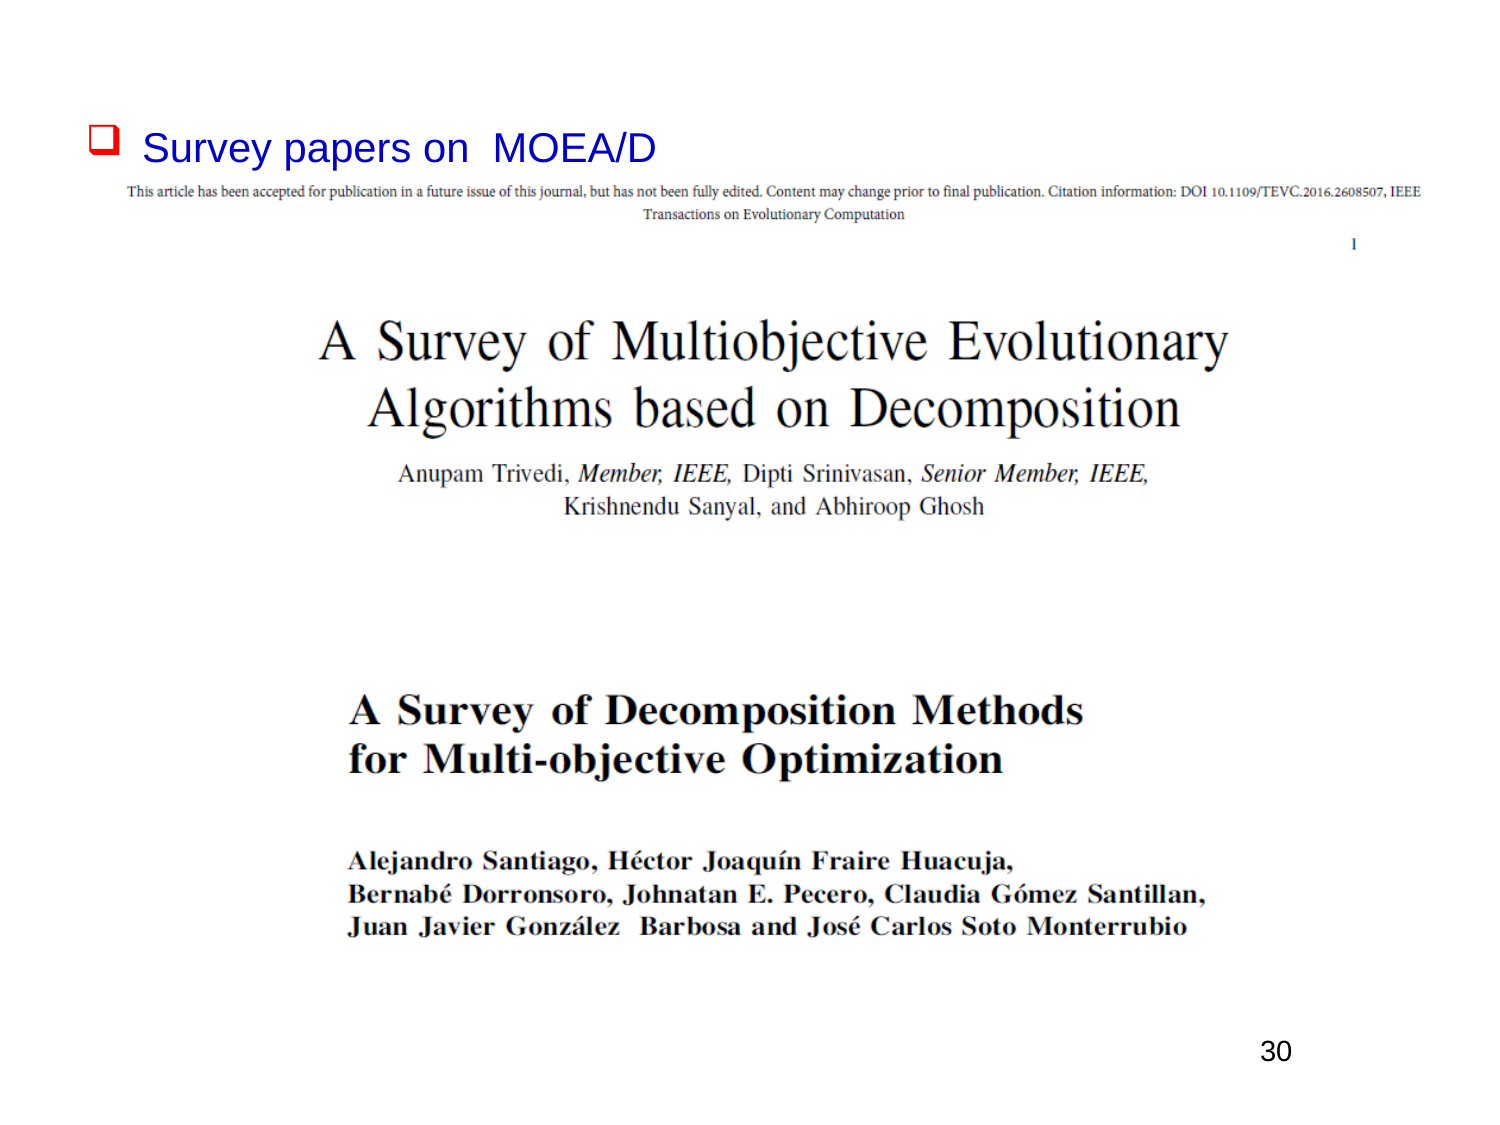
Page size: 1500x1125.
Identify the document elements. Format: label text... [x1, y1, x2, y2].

picture [111, 184, 1447, 1036]
slide_number 30 [1074, 1024, 1426, 1103]
list Survey papers on MOEA/D [70, 54, 1421, 797]
